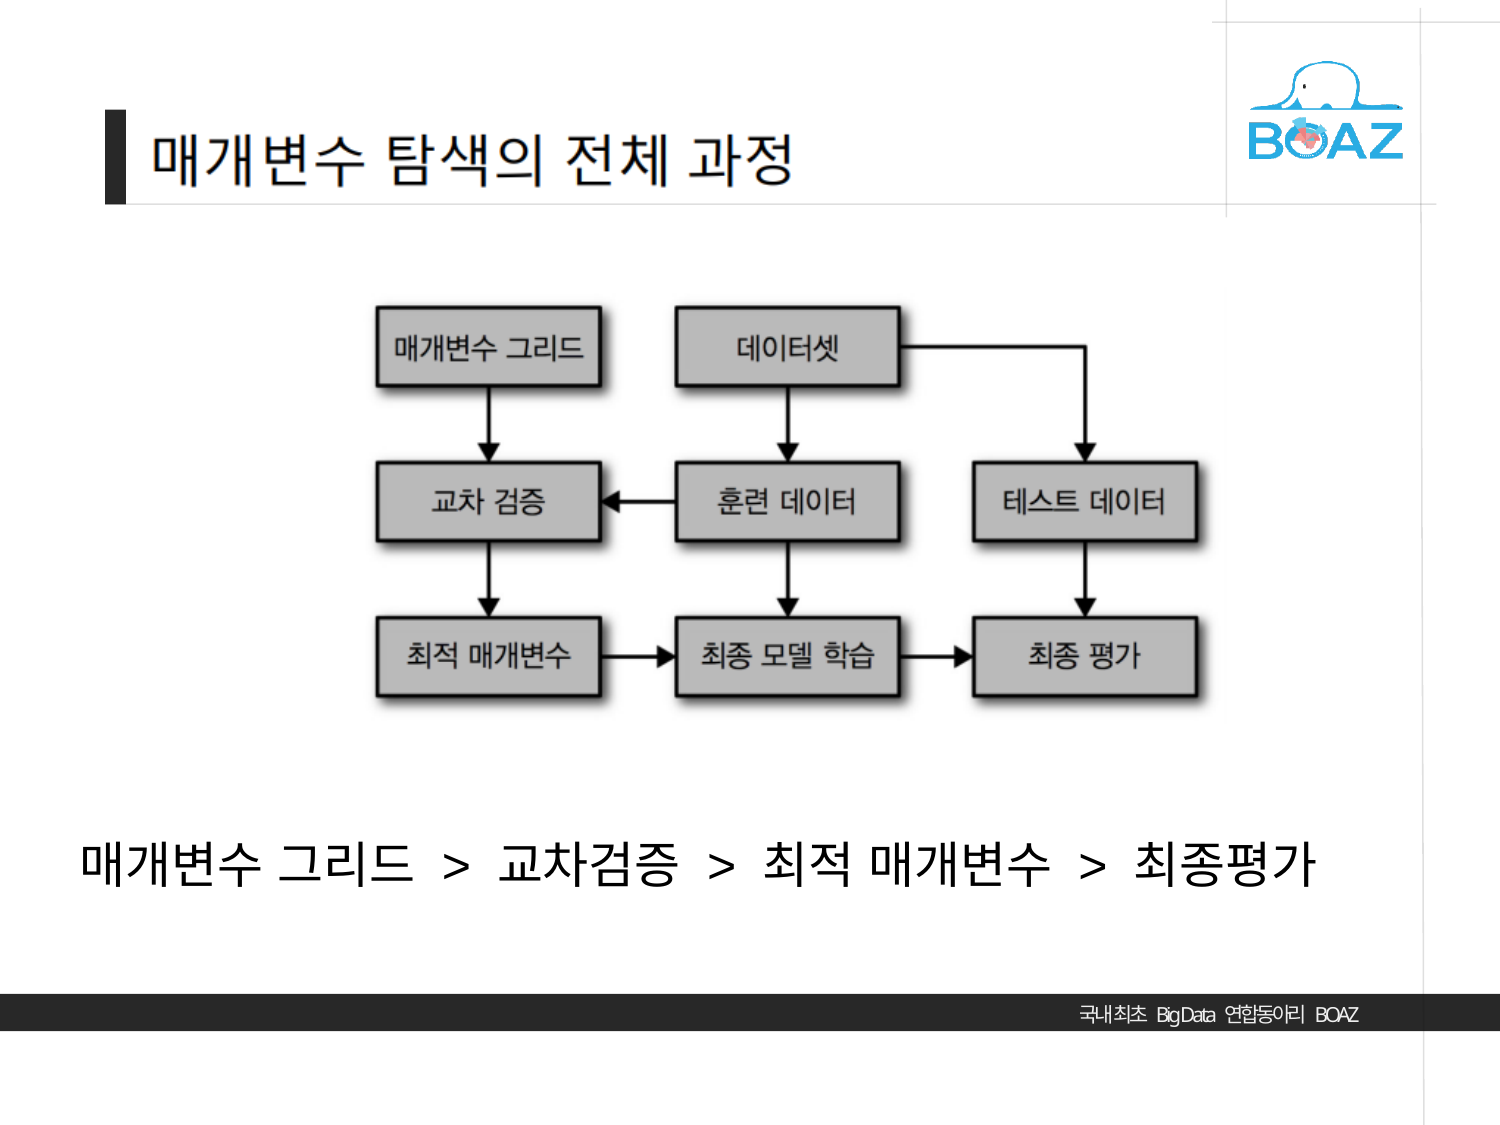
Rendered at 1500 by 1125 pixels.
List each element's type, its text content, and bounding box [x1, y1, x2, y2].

text_box [103, 108, 128, 206]
text_box 매개변수 그리드 > 교차검증 > 최적 매개변수 > 최종평가 [65, 826, 1415, 897]
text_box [1420, 7, 1425, 203]
text_box [0, 992, 1415, 1033]
picture [144, 123, 1226, 203]
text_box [1420, 212, 1425, 1125]
picture [144, 205, 1285, 744]
picture [1227, 61, 1403, 203]
text_box 국내 최초 Big Data 연합동아리 BOAZ [1064, 994, 1375, 1034]
text_box [1429, 992, 1500, 1033]
